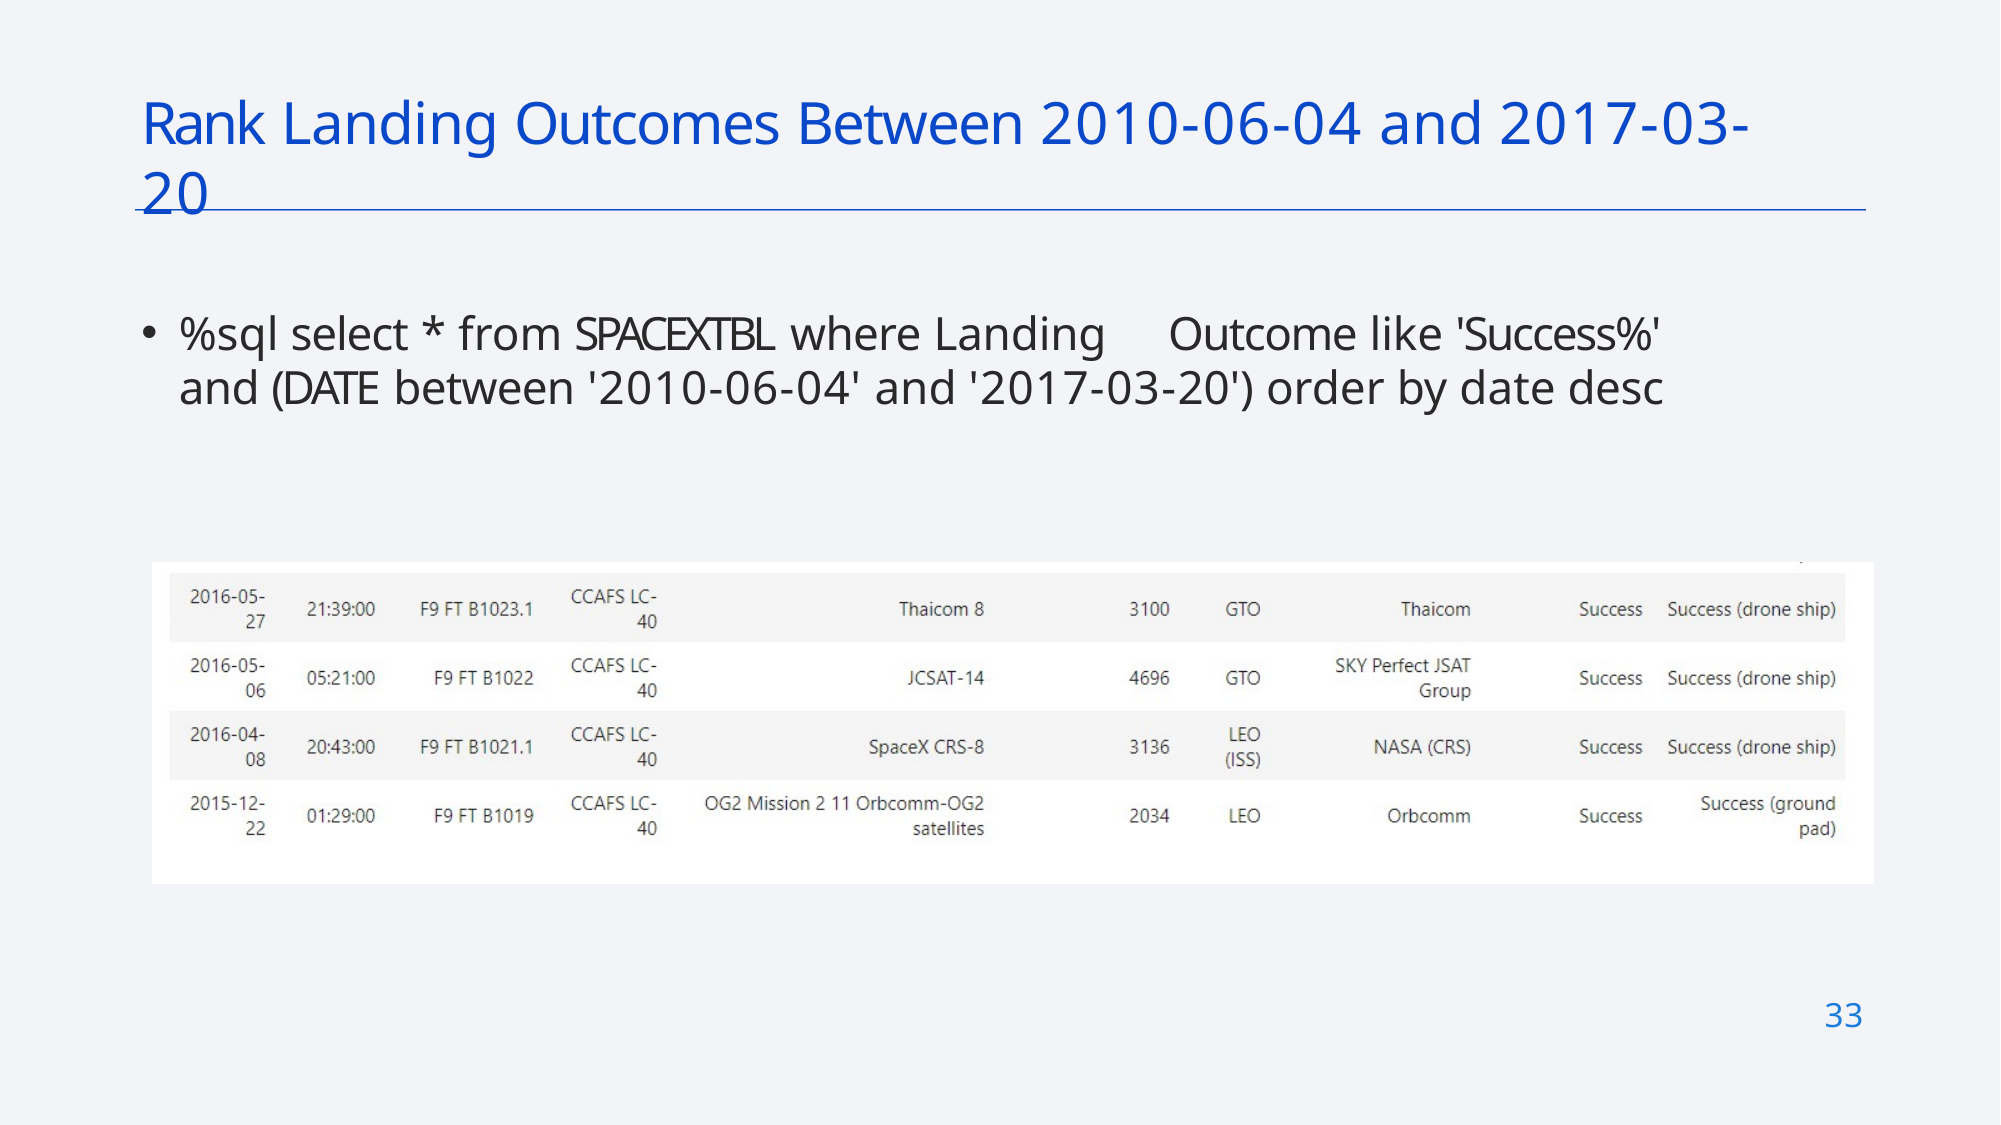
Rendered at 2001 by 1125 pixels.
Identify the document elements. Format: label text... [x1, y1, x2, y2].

slide_number 33 [1818, 1001, 1873, 1125]
text_box %sql select * from SPACEXTBL where Landing Outcome like 'Success%' and (DATE between '2010-06-04' and '2017-03-20') order by date desc [139, 302, 1698, 415]
title Rank Landing Outcomes Between 2010-06-04 and 2017-03-20 [139, 68, 1771, 274]
picture [0, 0, 2000, 1125]
